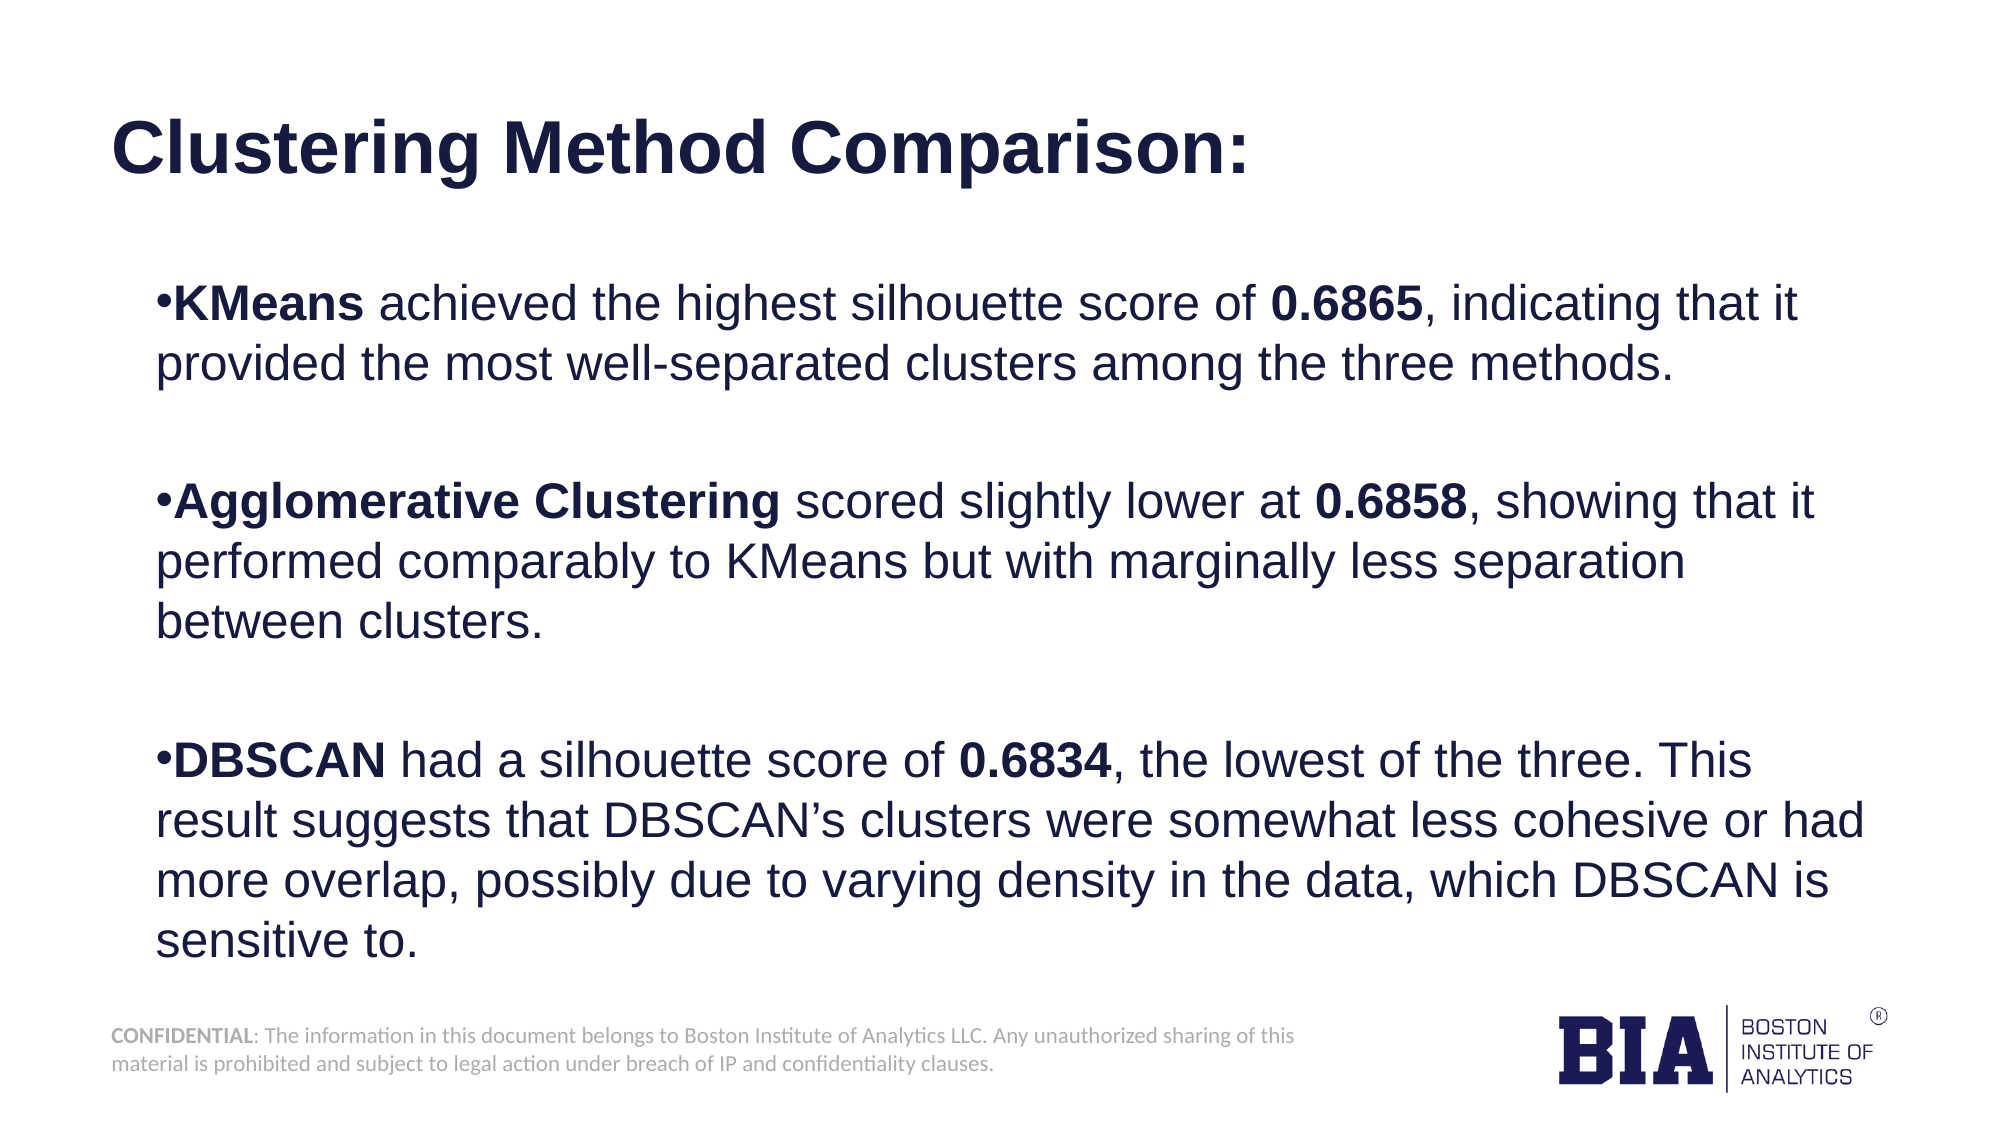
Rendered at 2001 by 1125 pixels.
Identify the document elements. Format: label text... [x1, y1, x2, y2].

text_box KMeans achieved the highest silhouette score of 0.6865, indicating that it provided the most well-separated clusters among the three methods. Agglomerative Clustering scored slightly lower at 0.6858, showing that it performed comparably to KMeans but with marginally less separation between clusters. DBSCAN had a silhouette score of 0.6834, the lowest of the three. This result suggests that DBSCAN’s clusters were somewhat less cohesive or had more overlap, possibly due to varying density in the data, which DBSCAN is sensitive to. [140, 262, 1889, 1045]
picture [1557, 1045, 1889, 1094]
title Clustering Method Comparison: [111, 99, 1889, 200]
